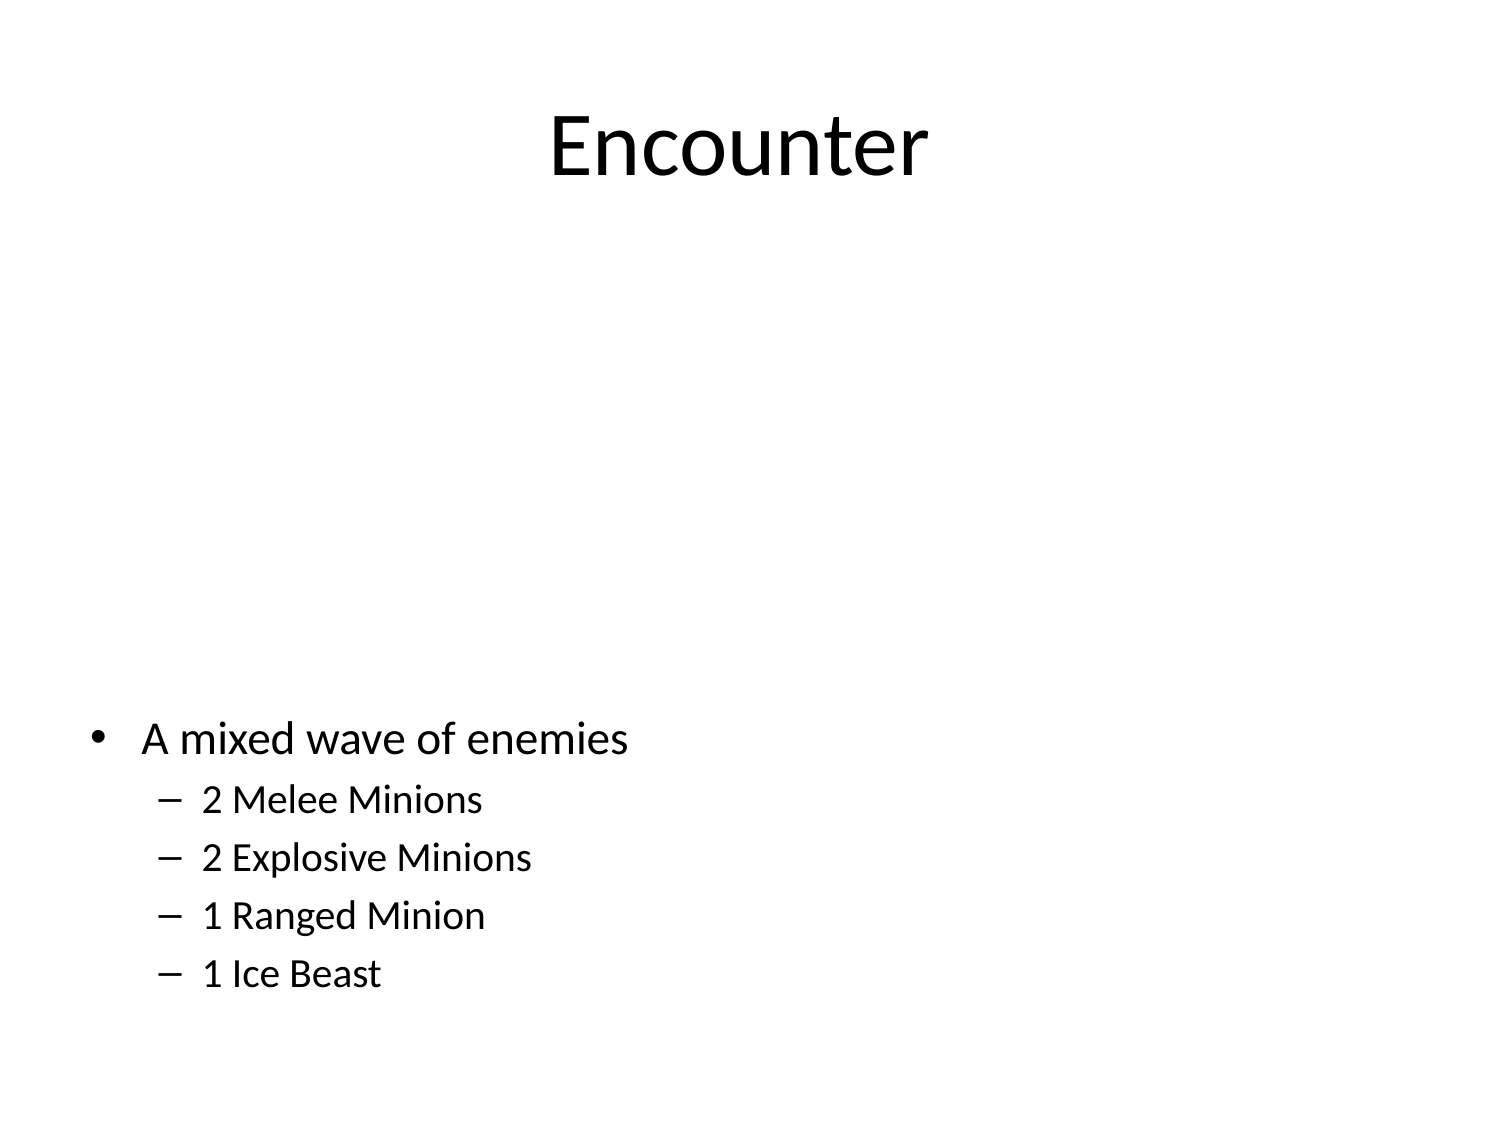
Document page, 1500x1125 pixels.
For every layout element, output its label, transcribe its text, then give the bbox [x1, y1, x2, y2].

list A mixed wave of enemies 2 Melee Minions 2 Explosive Minions 1 Ranged Minion 1 Ice Beast [75, 699, 1425, 1005]
title Encounter [75, 45, 1425, 233]
